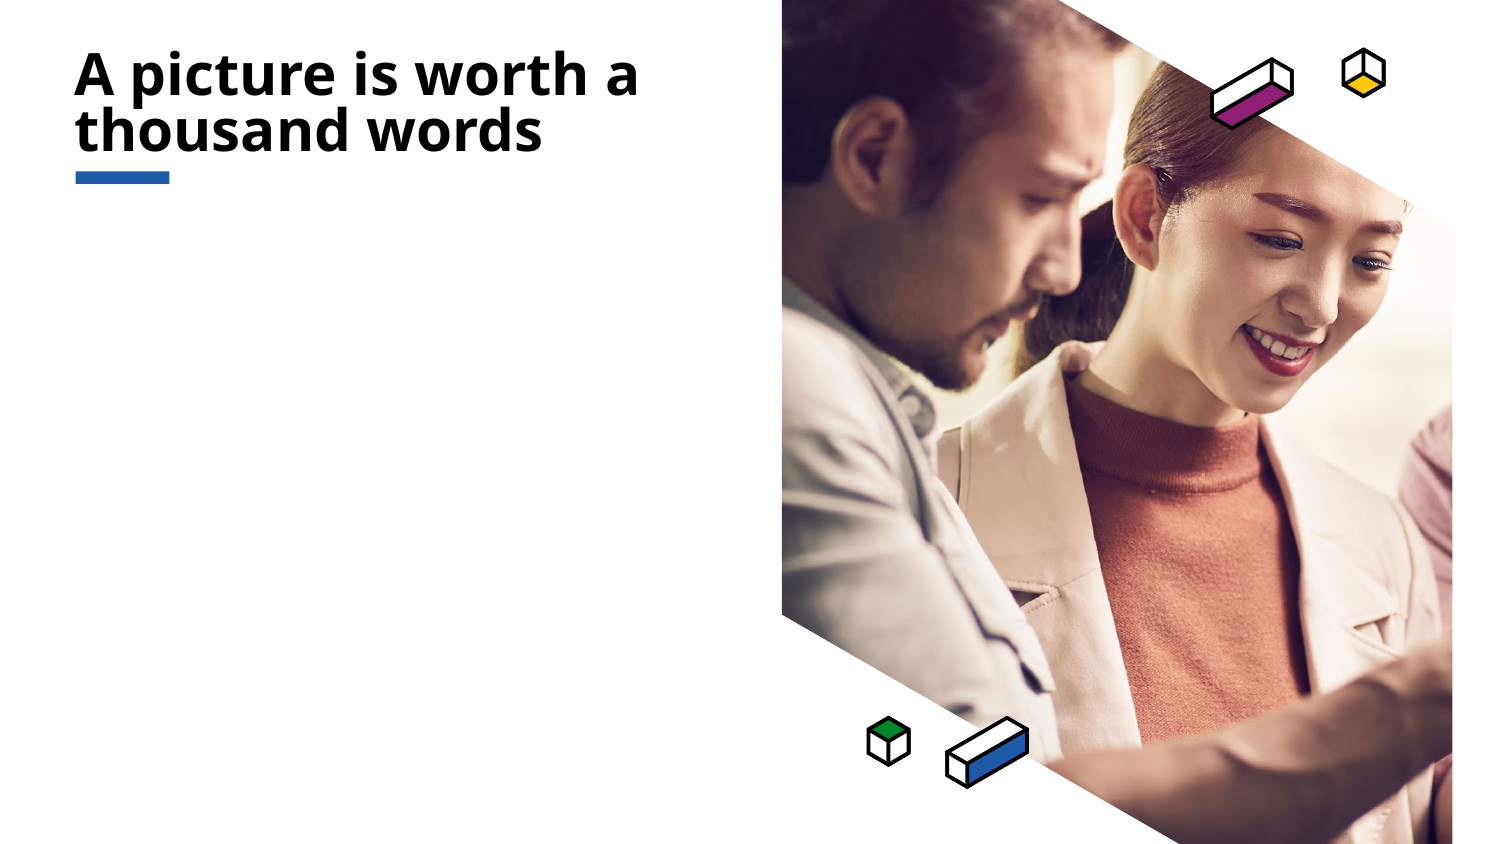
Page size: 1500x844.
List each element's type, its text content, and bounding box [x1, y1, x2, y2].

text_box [945, 715, 1030, 789]
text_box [866, 715, 911, 767]
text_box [1209, 57, 1294, 131]
picture [781, 0, 1453, 844]
title A picture is worth a thousand words [74, 21, 764, 163]
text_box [1341, 47, 1386, 99]
